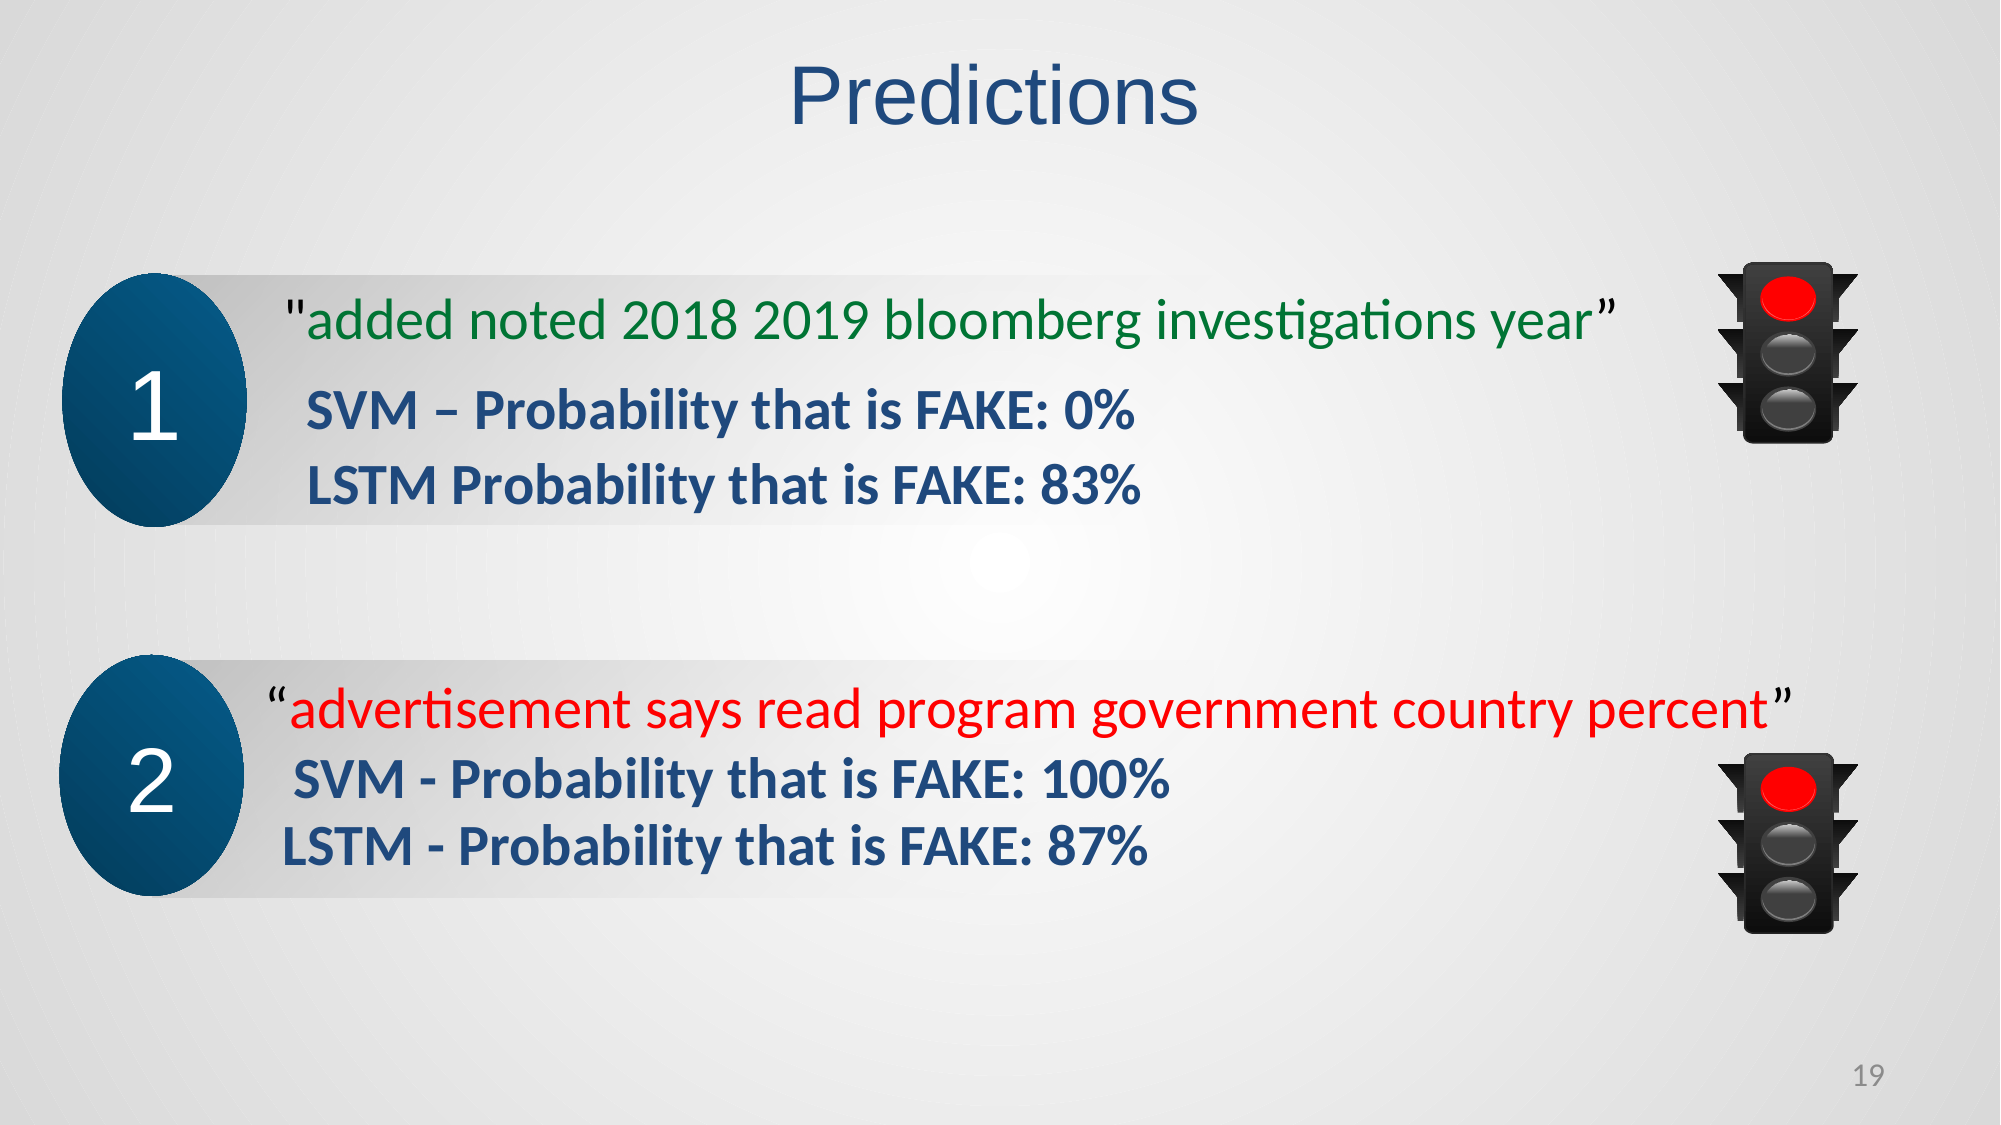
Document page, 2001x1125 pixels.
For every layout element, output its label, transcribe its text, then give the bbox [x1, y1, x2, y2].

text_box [59, 654, 1846, 898]
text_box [1717, 752, 1859, 935]
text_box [62, 257, 1732, 528]
text_box Predictions [100, 33, 1890, 149]
slide_number 19 [1433, 1042, 1900, 1103]
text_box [1717, 262, 1859, 444]
